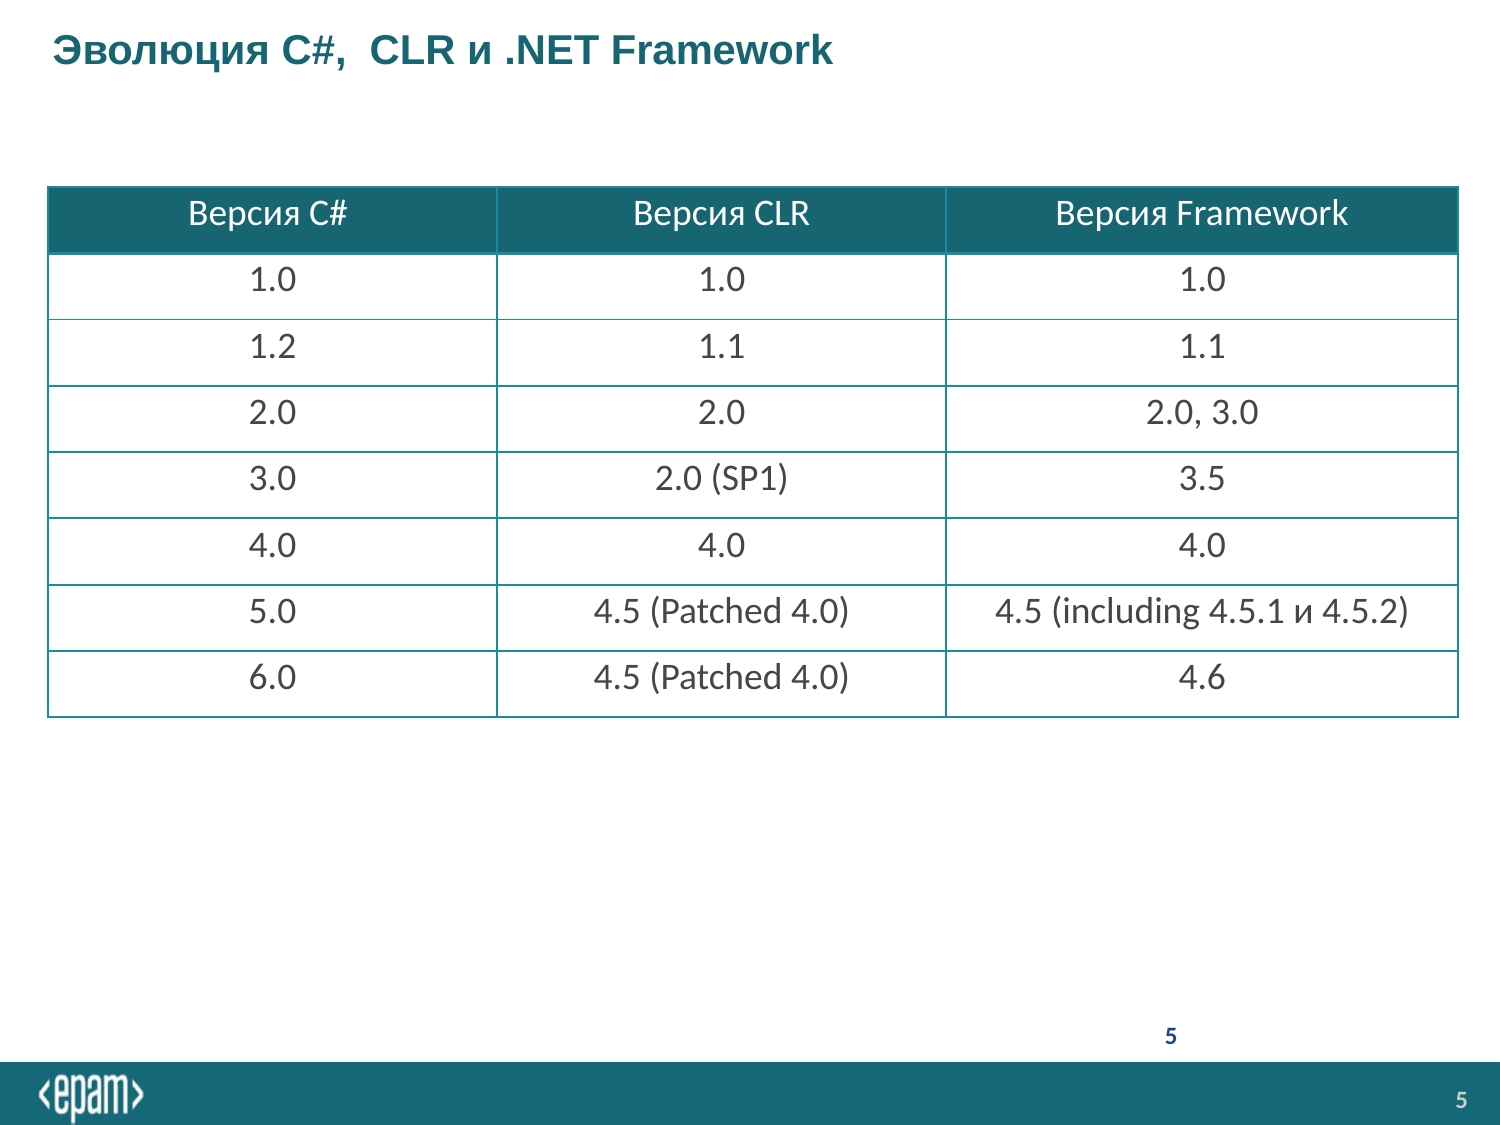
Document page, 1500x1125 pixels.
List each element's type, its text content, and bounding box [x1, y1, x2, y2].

table_cell 2.0, 3.0 [947, 387, 1457, 451]
picture [38, 1074, 144, 1125]
table_cell 1.1 [947, 320, 1457, 385]
table_cell 4.5 (including 4.5.1 и 4.5.2) [947, 586, 1457, 650]
table_header Версия C# [49, 188, 496, 252]
table_cell 2.0 (SP1) [498, 453, 945, 517]
table_cell 5.0 [49, 586, 496, 650]
table_cell 1.1 [498, 320, 945, 385]
table_header Версия CLR [498, 188, 945, 252]
table_cell 2.0 [49, 387, 496, 451]
slide_number 5 [1149, 1012, 1500, 1073]
table_cell 4.0 [947, 519, 1457, 584]
table_cell 6.0 [49, 652, 496, 716]
table_header Версия Framework [947, 188, 1457, 252]
table_cell 4.5 (Patched 4.0) [498, 586, 945, 650]
table_cell 4.5 (Patched 4.0) [498, 652, 945, 716]
table_cell 3.0 [49, 453, 496, 517]
table_cell 1.0 [49, 255, 496, 319]
table_cell 4.6 [947, 652, 1457, 716]
table_cell 1.0 [498, 255, 945, 319]
table_cell 4.0 [49, 519, 496, 584]
table_cell 1.2 [49, 320, 496, 385]
table_cell 4.0 [498, 519, 945, 584]
table_cell 3.5 [947, 453, 1457, 517]
table_cell 2.0 [498, 387, 945, 451]
title Эволюция C#, CLR и .NET Framework [0, 0, 1500, 95]
table_cell 1.0 [947, 255, 1457, 319]
